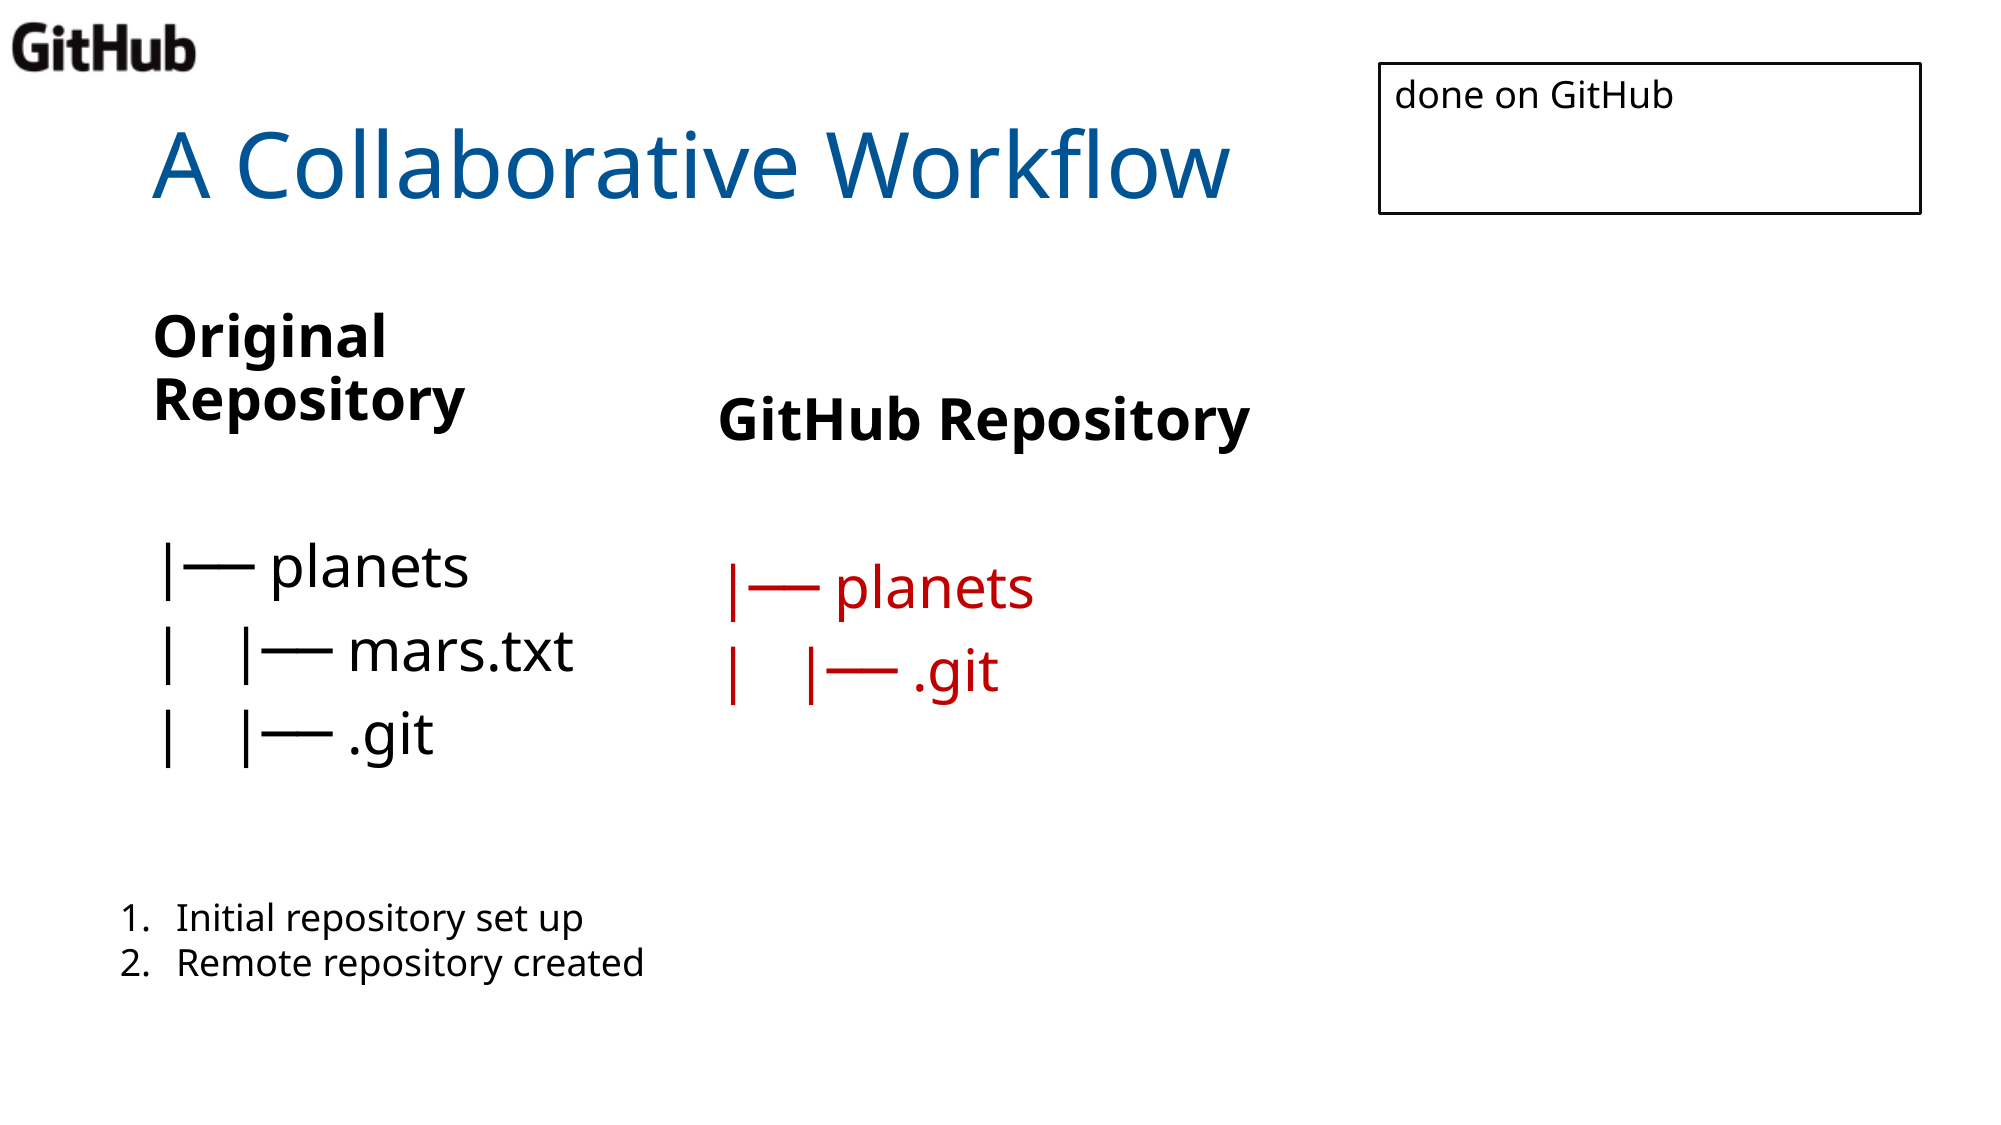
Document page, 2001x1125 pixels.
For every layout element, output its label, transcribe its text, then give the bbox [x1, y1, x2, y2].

text_box done on GitHub [1379, 63, 1921, 214]
title A Collaborative Workflow [137, 59, 1863, 278]
picture [5, 6, 205, 89]
text_box Initial repository set up Remote repository created [105, 886, 978, 992]
list Original Repository |── planets | |── mars.txt | |── .git GitHub Repository |── planets | |── .git [137, 299, 1863, 1014]
